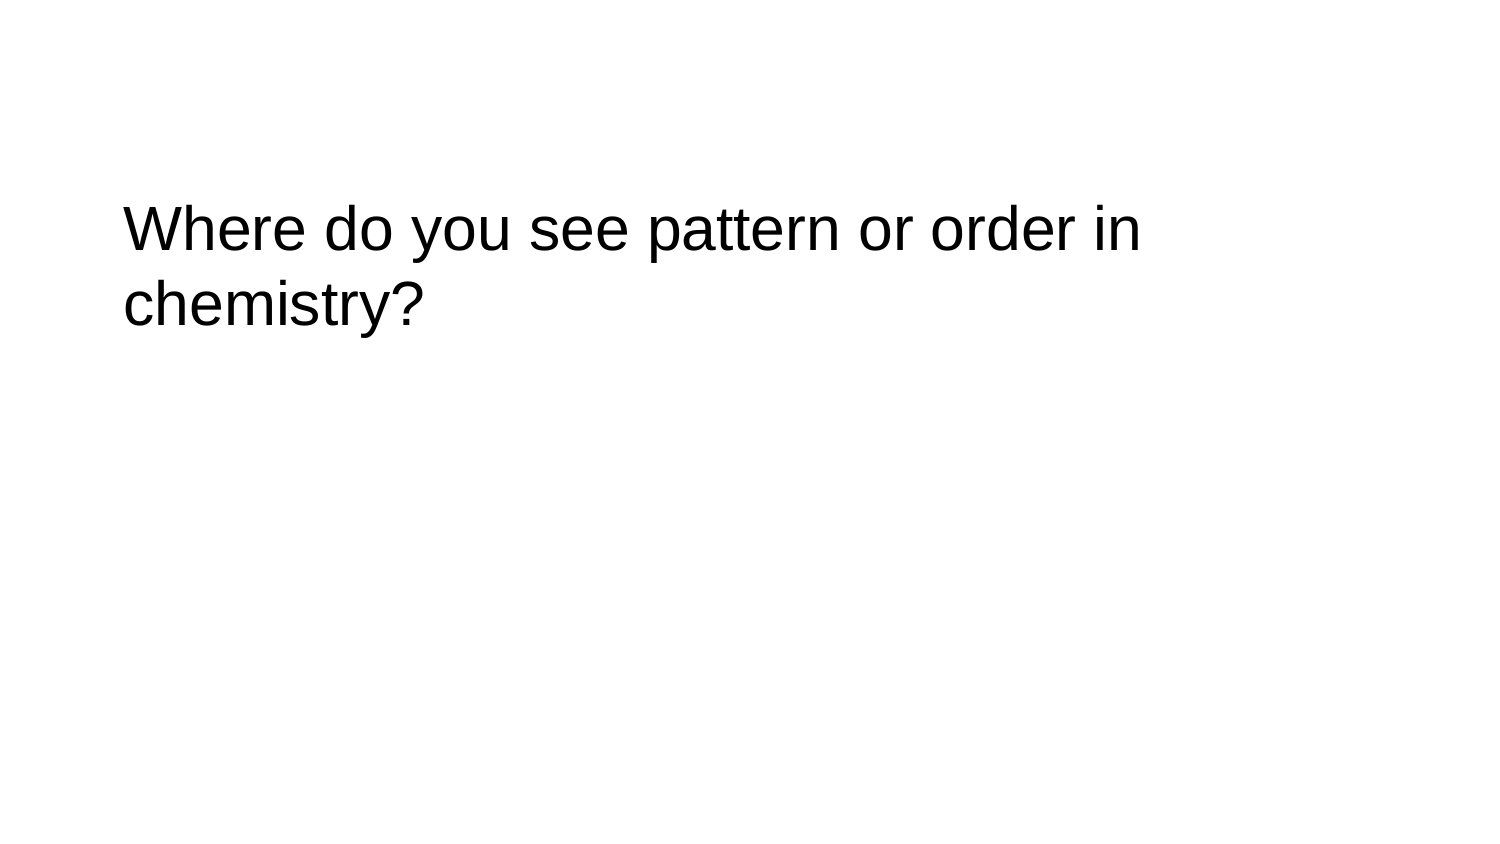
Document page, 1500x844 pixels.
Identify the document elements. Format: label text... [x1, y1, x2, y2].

text_box Where do you see pattern or order in chemistry? [108, 173, 1442, 694]
